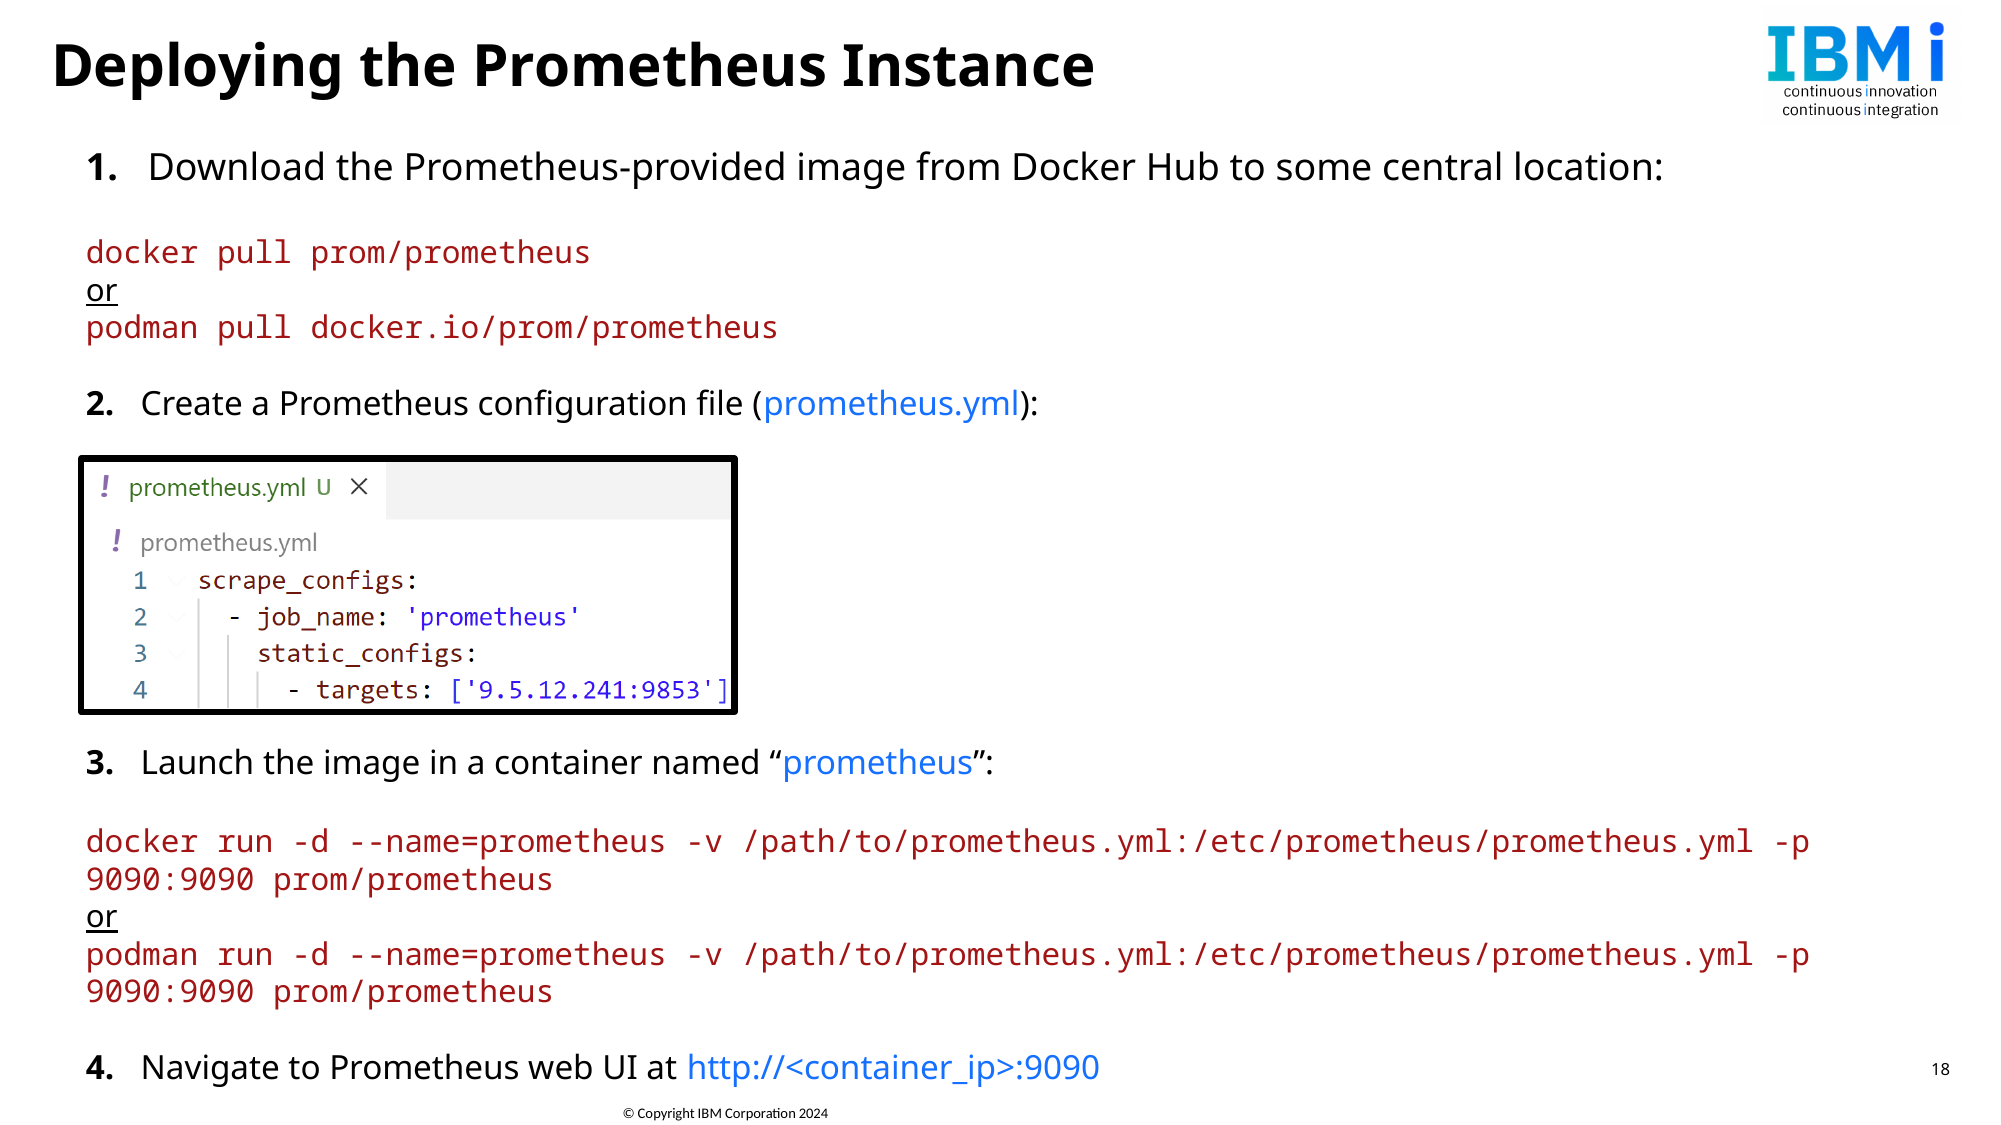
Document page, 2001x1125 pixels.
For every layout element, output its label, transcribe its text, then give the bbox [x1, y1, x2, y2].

picture [1761, 5, 1961, 124]
text_box Deploying the Prometheus Instance [50, 36, 1721, 101]
picture [84, 461, 732, 710]
slide_number 18 [1864, 1055, 1950, 1086]
list 1. Download the Prometheus-provided image from Docker Hub to some central location: docker pull prom/prometheus or podman pull docker.io/prom/prometheus 2. Create a Prometheus configuration file (prometheus.yml): 3. Launch the image in a container named “prometheus”: docker run -d --name=prometheus -v /path/to/prometheus.yml:/etc/prometheus/prometheus.yml -p 9090:9090 prom/prometheus or podman run -d --name=prometheus -v /path/to/prometheus.yml:/etc/prometheus/prometheus.yml -p 9090:9090 prom/prometheus 4. Navigate to Prometheus web UI at http://<container_ip>:9090 [70, 135, 1864, 1107]
